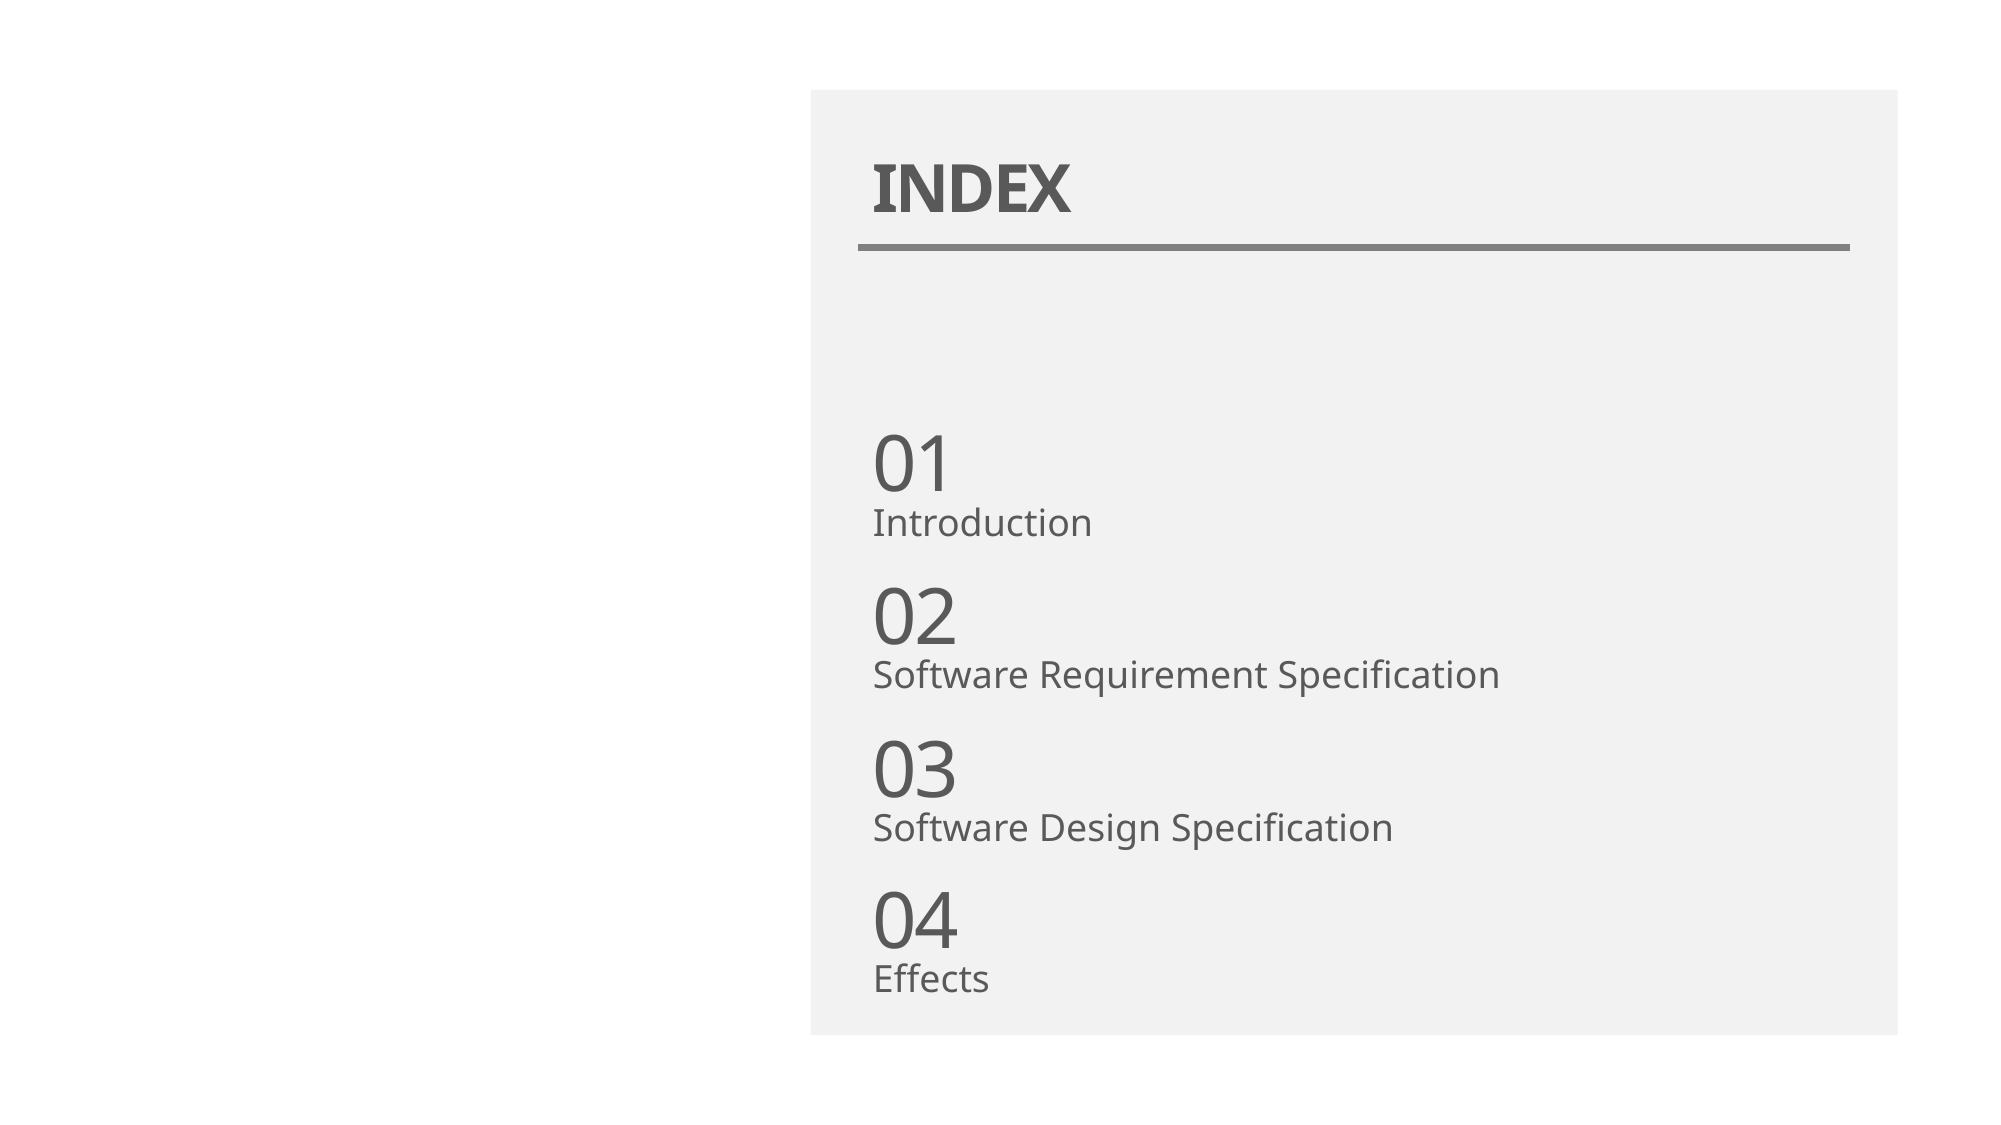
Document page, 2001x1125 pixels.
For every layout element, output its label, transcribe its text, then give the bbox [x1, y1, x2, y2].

text_box 02 [858, 559, 1111, 668]
text_box INDEX [858, 138, 1473, 234]
text_box 04 [858, 863, 1111, 972]
text_box Effects [858, 947, 1466, 1008]
text_box Introduction [858, 491, 1466, 551]
text_box [810, 89, 1899, 1036]
text_box Software Requirement Specification [858, 643, 1547, 704]
text_box 03 [858, 712, 1111, 821]
text_box 01 [858, 406, 1111, 515]
text_box Software Design Specification [858, 796, 1466, 857]
